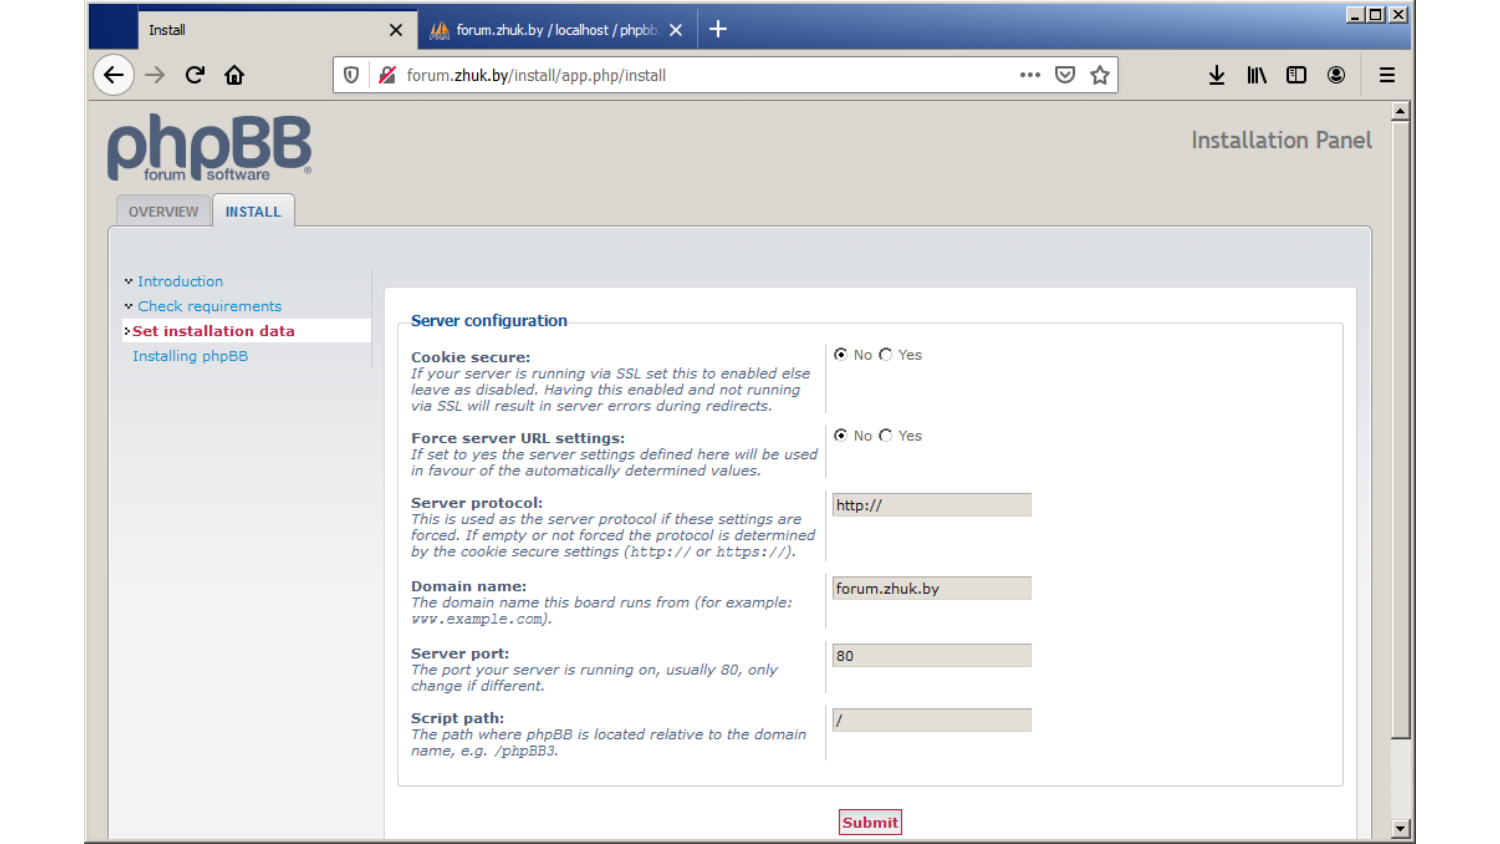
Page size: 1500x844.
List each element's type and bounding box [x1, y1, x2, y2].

picture [84, 0, 1416, 844]
